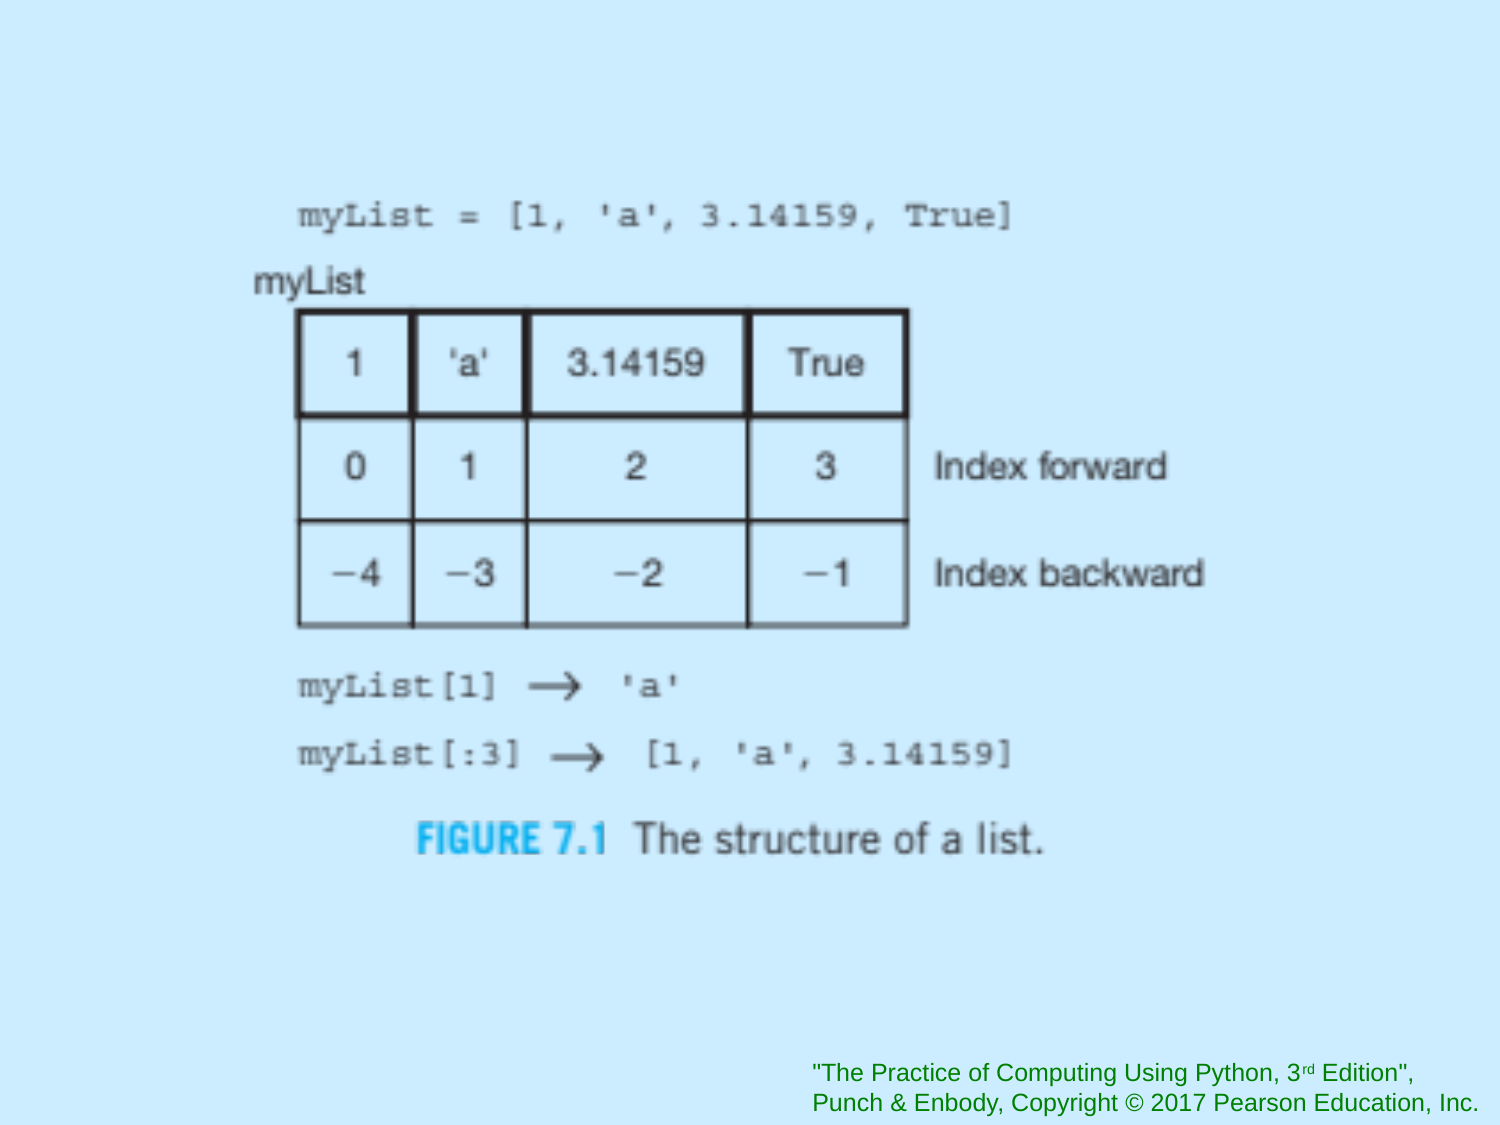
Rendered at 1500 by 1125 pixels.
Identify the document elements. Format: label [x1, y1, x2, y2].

list [249, 173, 1238, 880]
